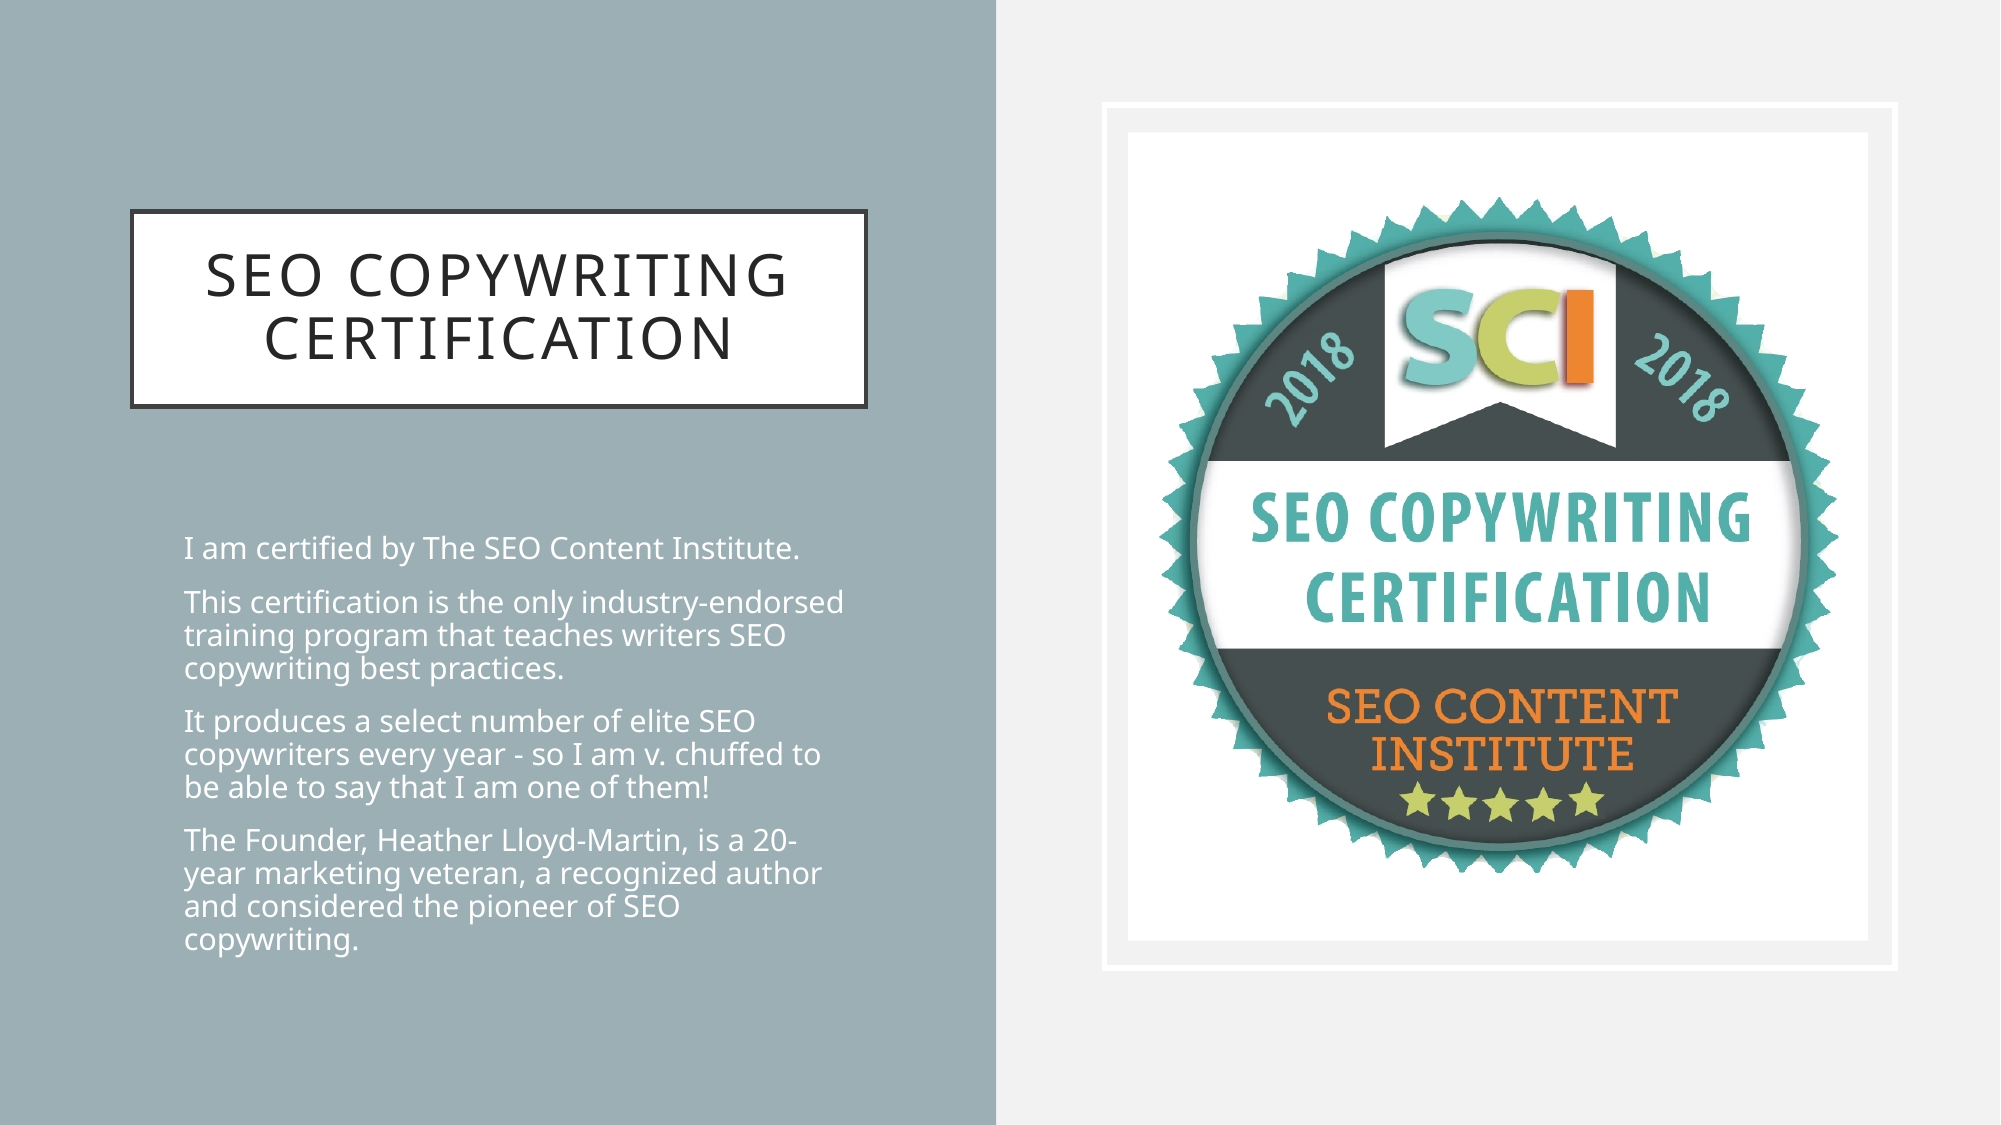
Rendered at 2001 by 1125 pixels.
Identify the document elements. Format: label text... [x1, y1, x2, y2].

text_box [0, 0, 997, 1125]
list I am certified by The SEO Content Institute. This certification is the only industry-endorsed training program that teaches writers SEO copywriting best practices. It produces a select number of elite SEO copywriters every year - so I am v. chuffed to be able to say that I am one of them! The Founder, Heather Lloyd-Martin, is a 20-year marketing veteran, a recognized author and considered the pioneer of SEO copywriting. [131, 468, 867, 969]
text_box [1103, 104, 1896, 969]
text_box [1127, 131, 1869, 942]
title SEO Copywriting Certification [130, 209, 868, 409]
picture [1158, 197, 1842, 876]
